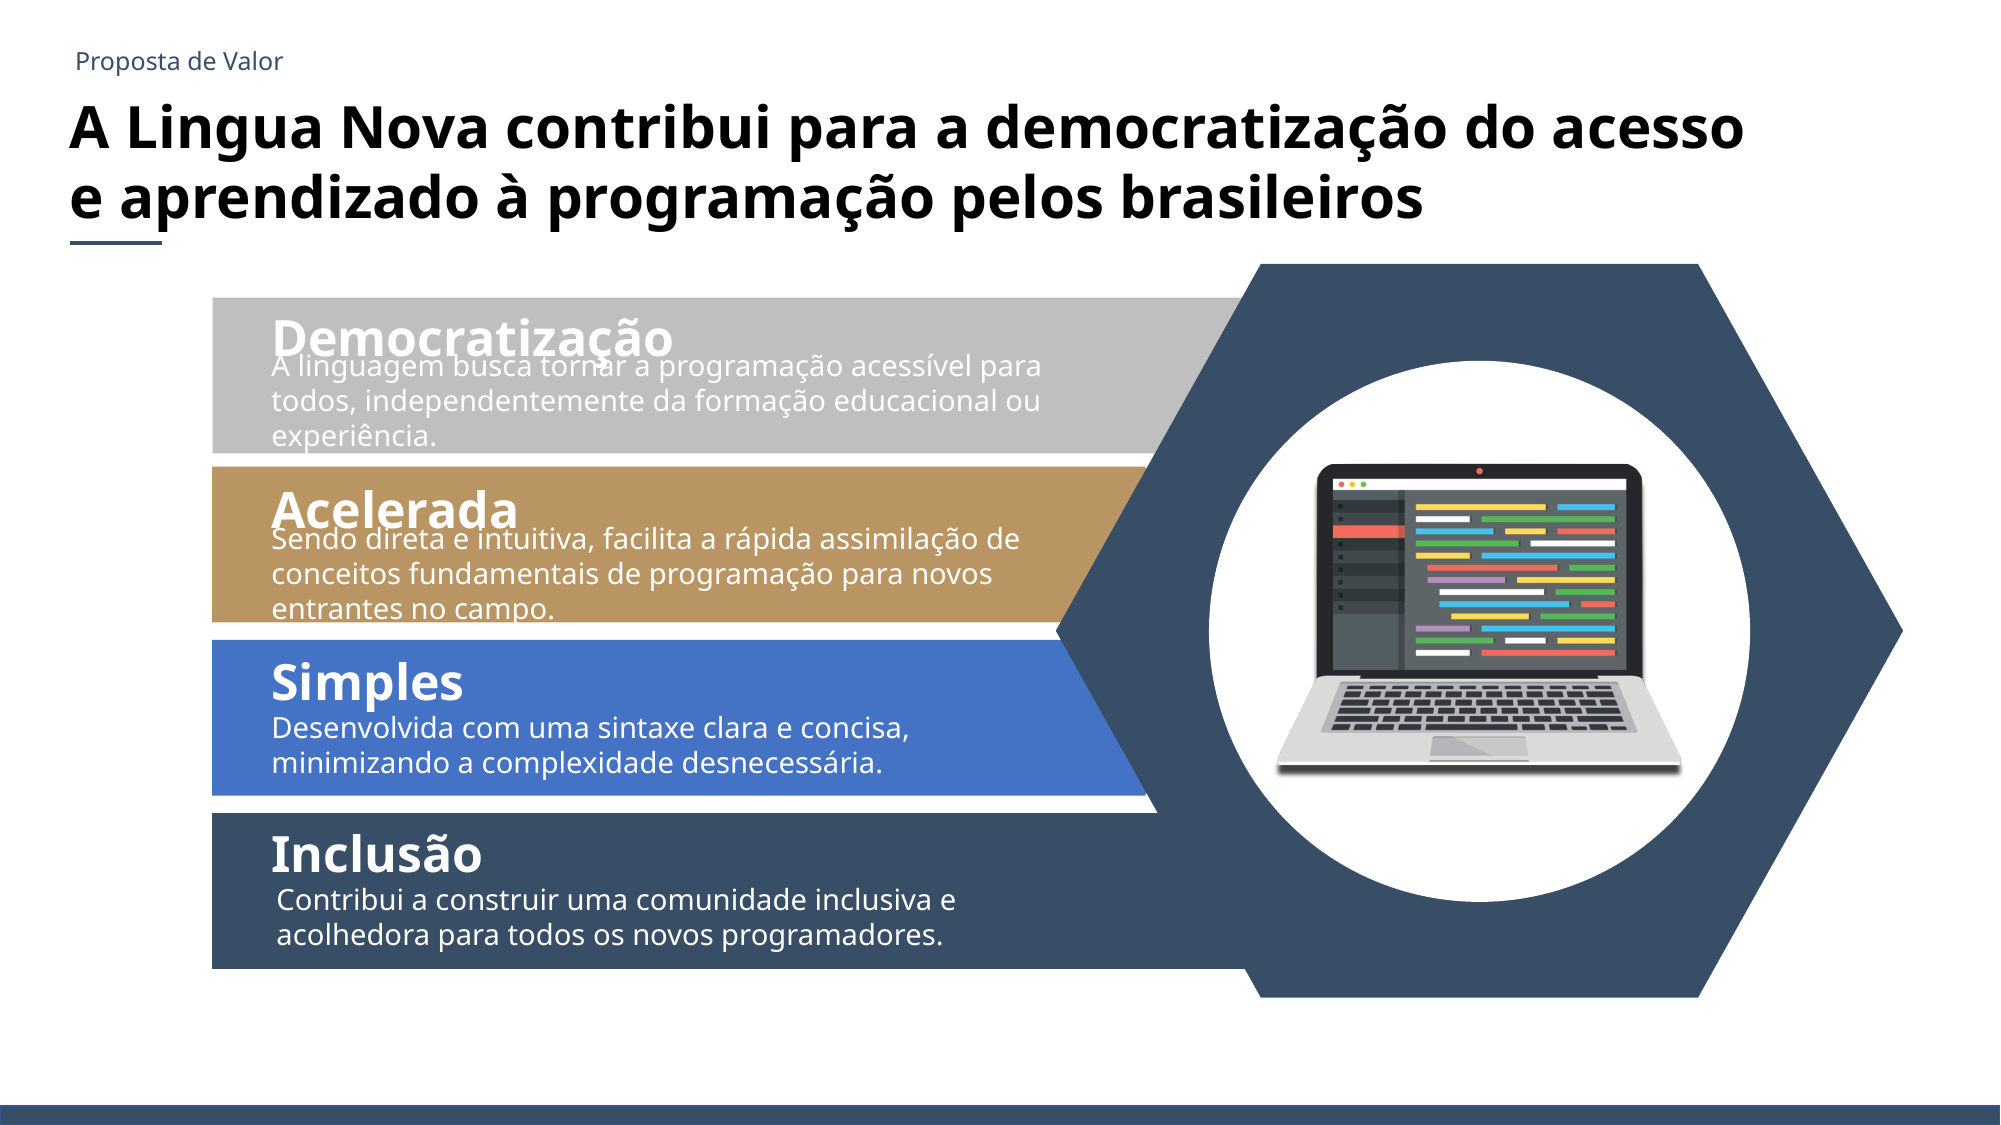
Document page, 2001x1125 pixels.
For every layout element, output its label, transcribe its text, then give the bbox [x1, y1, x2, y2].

text_box [212, 466, 1146, 623]
text_box [0, 1105, 2000, 1125]
text_box [1279, 814, 1680, 902]
text_box [212, 297, 1241, 454]
text_box Desenvolvida com uma sintaxe clara e concisa, minimizando a complexidade desnecessária. [251, 694, 1072, 794]
text_box [1055, 406, 1904, 998]
text_box Democratização [251, 296, 1072, 349]
text_box [1361, 360, 1598, 388]
text_box [212, 813, 1244, 969]
text_box A Lingua Nova contribui para a democratização do acesso e aprendizado à programação pelos brasileiros [70, 86, 1786, 234]
text_box Contribui a construir uma comunidade inclusiva e acolhedora para todos os novos programadores. [251, 866, 1072, 967]
text_box Proposta de Valor [60, 37, 349, 83]
text_box Simples [251, 640, 1072, 694]
text_box [1191, 263, 1768, 388]
picture [1180, 388, 1778, 814]
text_box [212, 639, 1146, 796]
text_box Acelerada [251, 468, 1072, 522]
text_box Inclusão [251, 813, 1072, 866]
text_box Sendo direta e intuitiva, facilita a rápida assimilação de conceitos fundamentais de programação para novos entrantes no campo. [251, 522, 1116, 623]
text_box A linguagem busca tornar a programação acessível para todos, independentemente da formação educacional ou experiência. [251, 349, 1072, 450]
